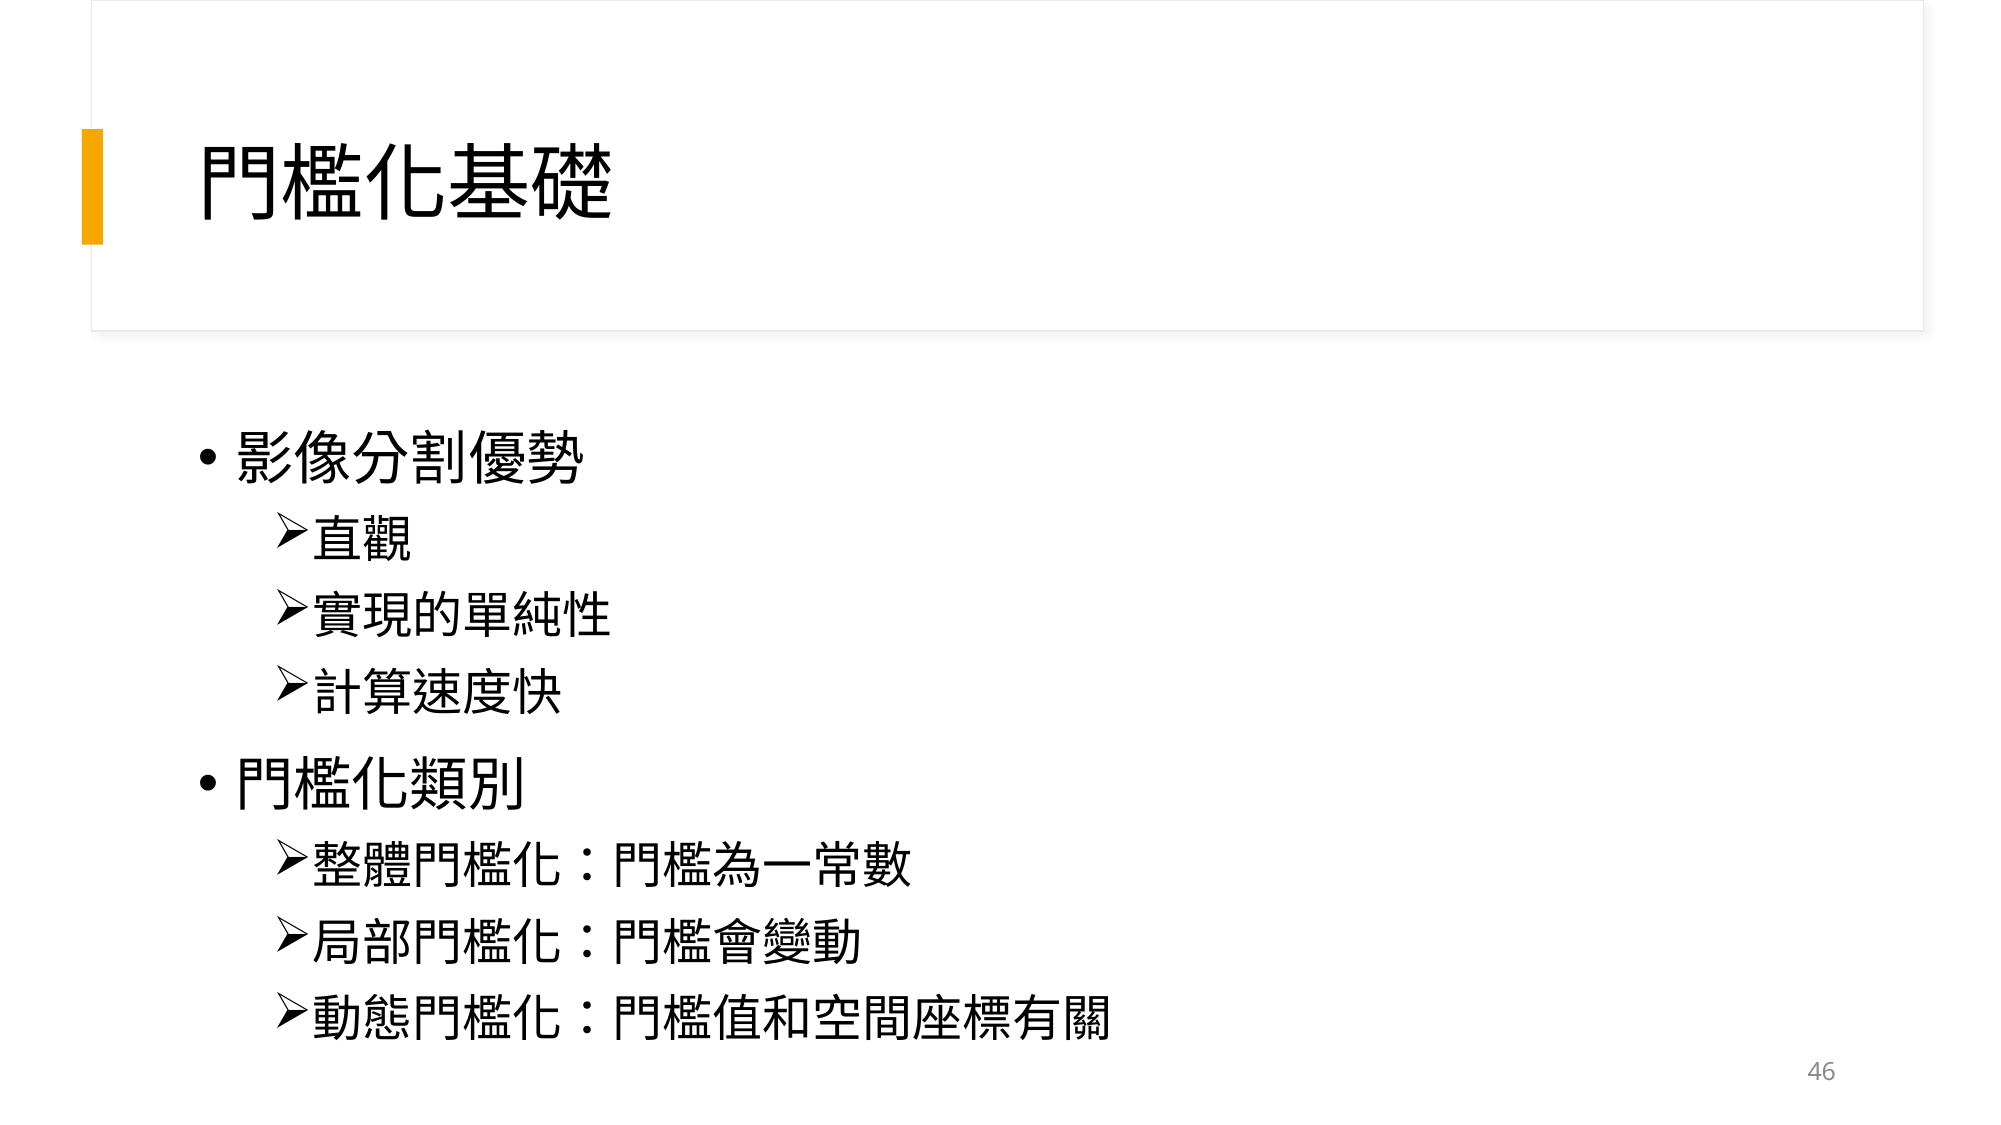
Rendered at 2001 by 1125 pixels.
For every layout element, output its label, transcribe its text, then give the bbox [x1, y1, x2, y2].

list 影像分割優勢 直觀 實現的單純性 計算速度快 門檻化類別 整體門檻化：門檻為一常數 局部門檻化：門檻會變動 動態門檻化：門檻值和空間座標有關 [183, 406, 1851, 1103]
title 門檻化基礎 [183, 90, 1851, 284]
slide_number 46 [1401, 1042, 1851, 1103]
